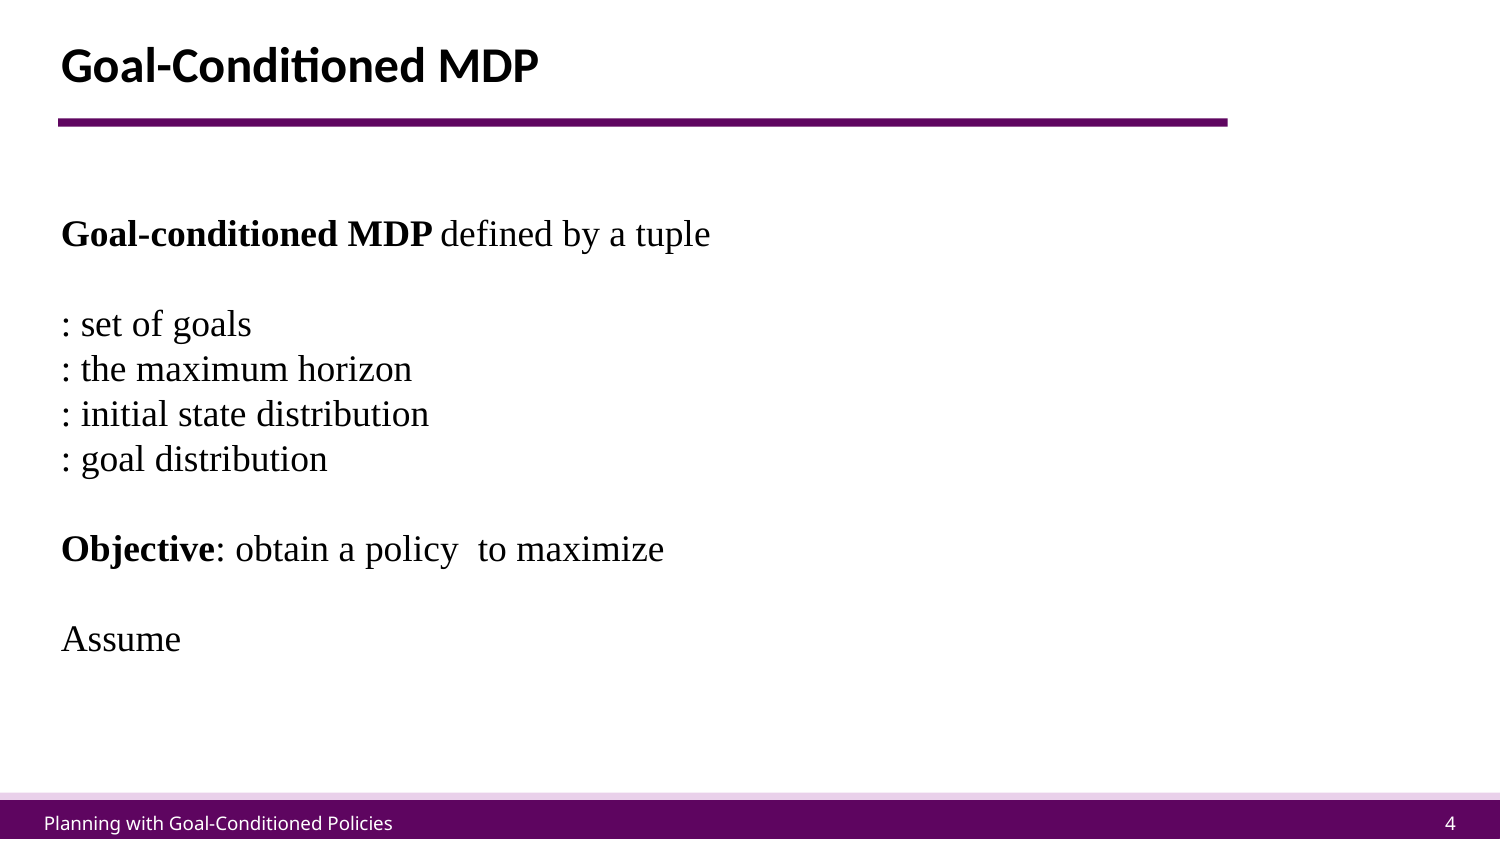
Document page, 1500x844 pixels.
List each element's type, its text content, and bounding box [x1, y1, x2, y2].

title Goal-Conditioned MDP [46, 23, 1455, 109]
